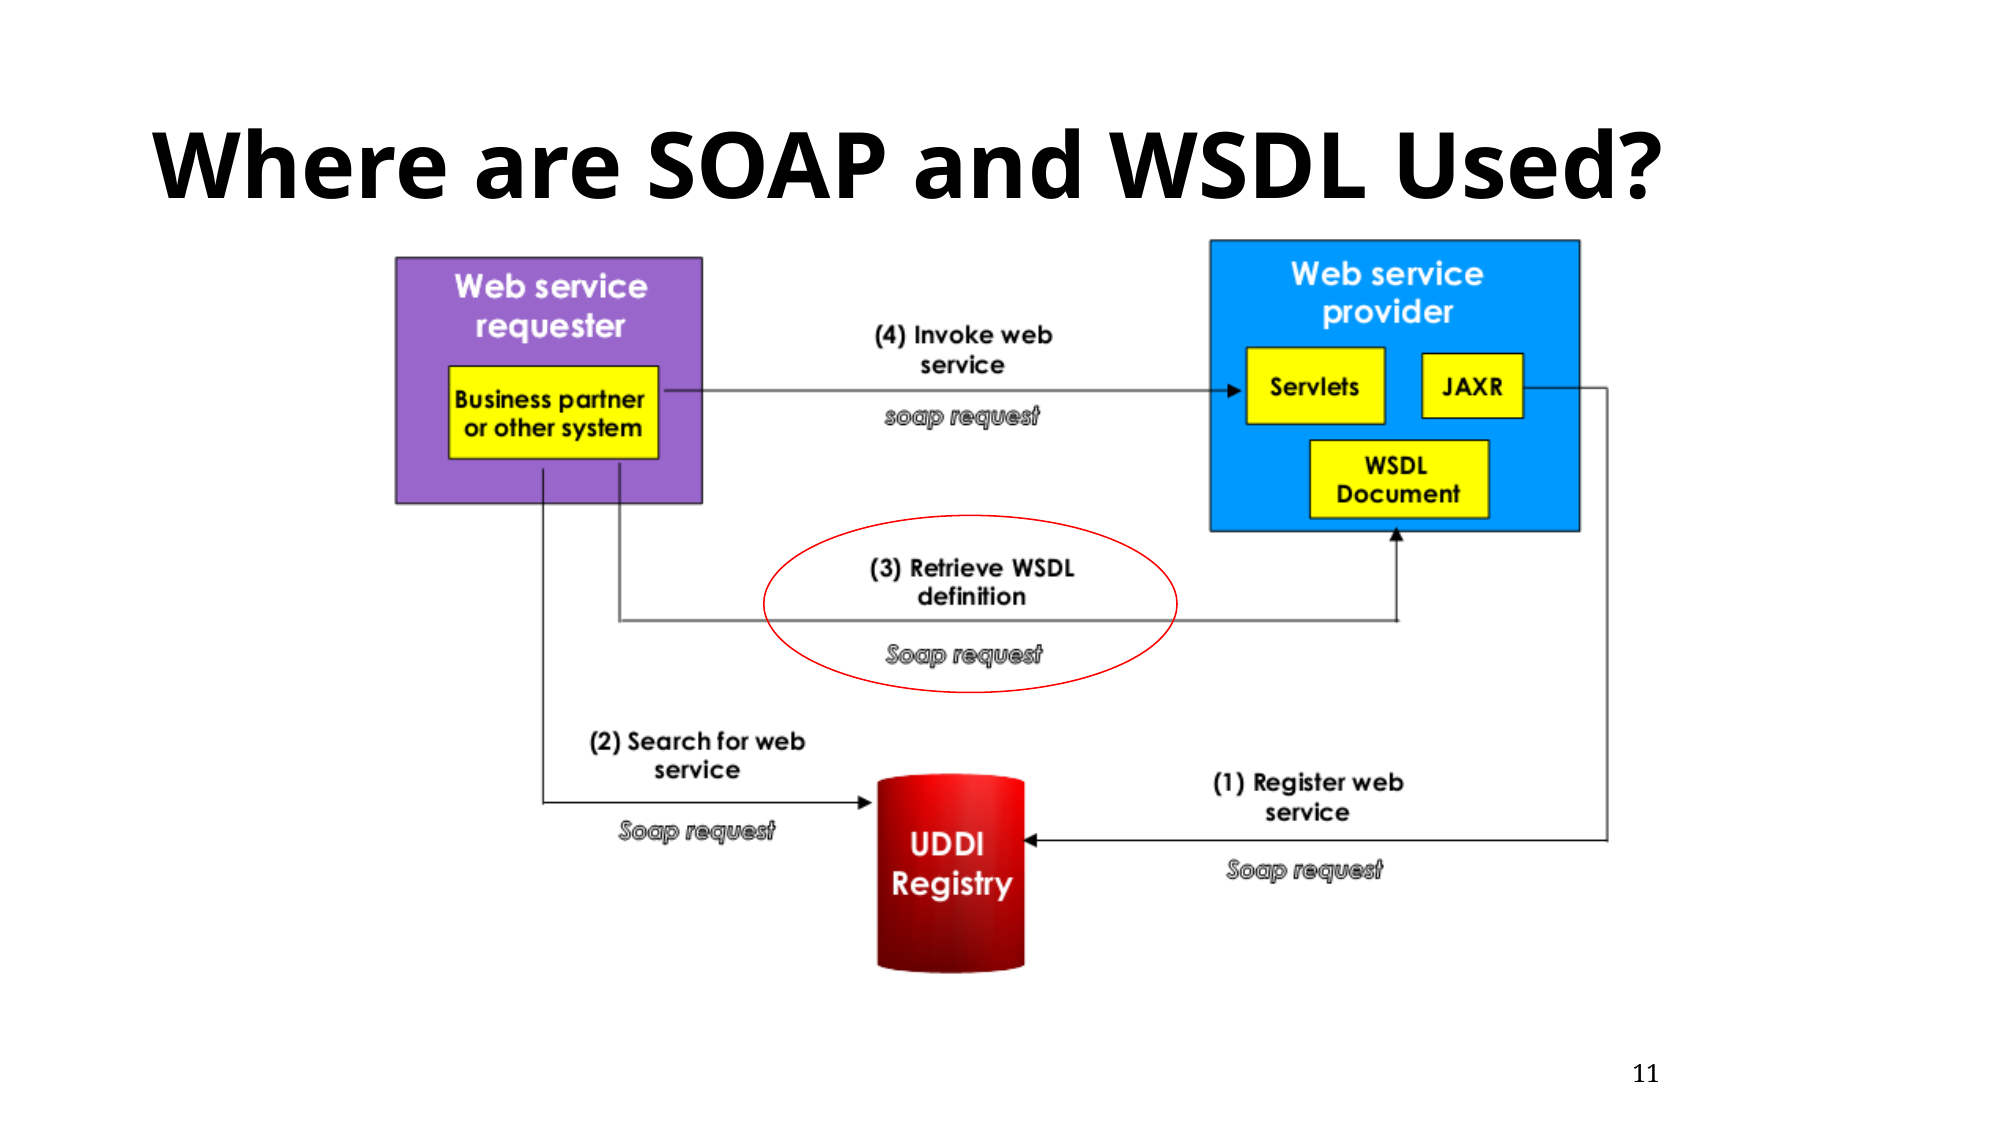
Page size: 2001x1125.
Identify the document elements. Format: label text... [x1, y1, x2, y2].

text_box 11 [1325, 1024, 1675, 1100]
title Where are SOAP and WSDL Used? [137, 59, 1863, 278]
picture [385, 233, 1622, 988]
